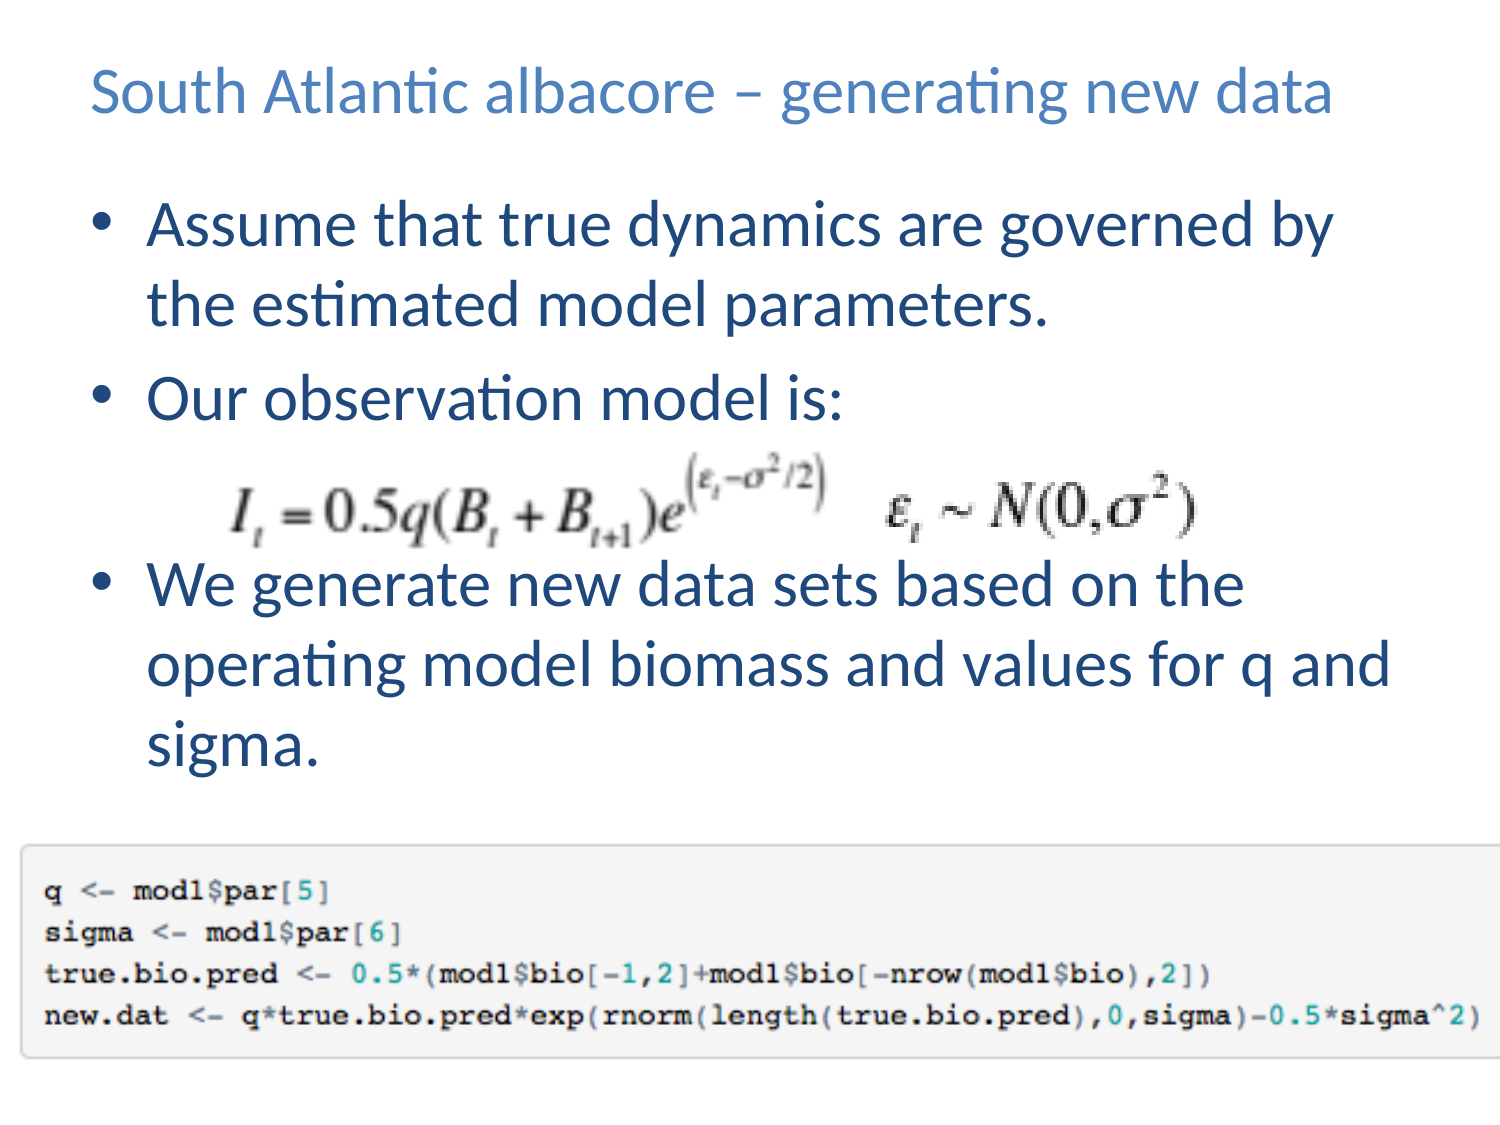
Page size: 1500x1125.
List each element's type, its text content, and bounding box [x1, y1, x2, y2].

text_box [221, 438, 833, 558]
list Assume that true dynamics are governed by the estimated model parameters. Our observation model is: We generate new data sets based on the operating model biomass and values for q and sigma. [75, 172, 1425, 808]
picture [0, 809, 1500, 1092]
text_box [878, 458, 1199, 553]
title South Atlantic albacore – generating new data [75, 30, 1425, 144]
